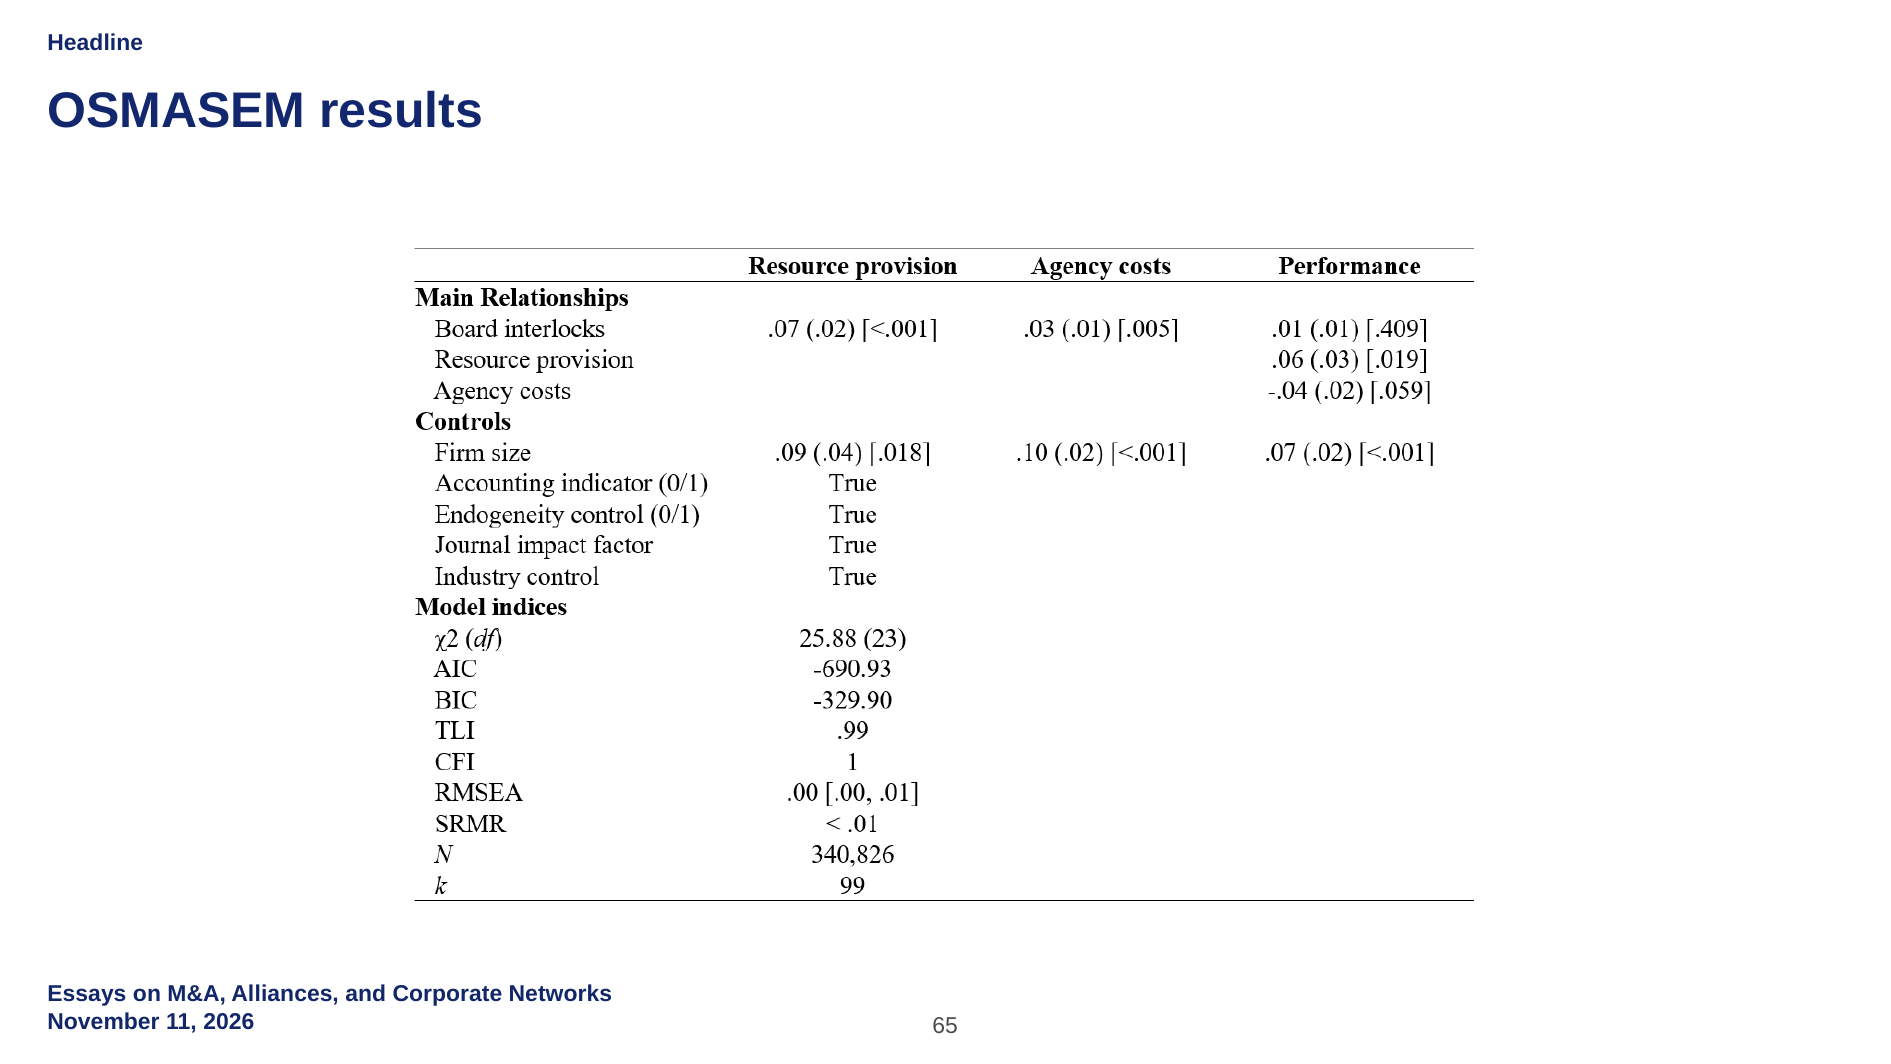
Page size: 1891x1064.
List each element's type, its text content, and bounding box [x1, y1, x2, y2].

picture [402, 236, 1488, 910]
footer Headline [47, 0, 1843, 56]
list OSMASEM results [47, 83, 1843, 193]
